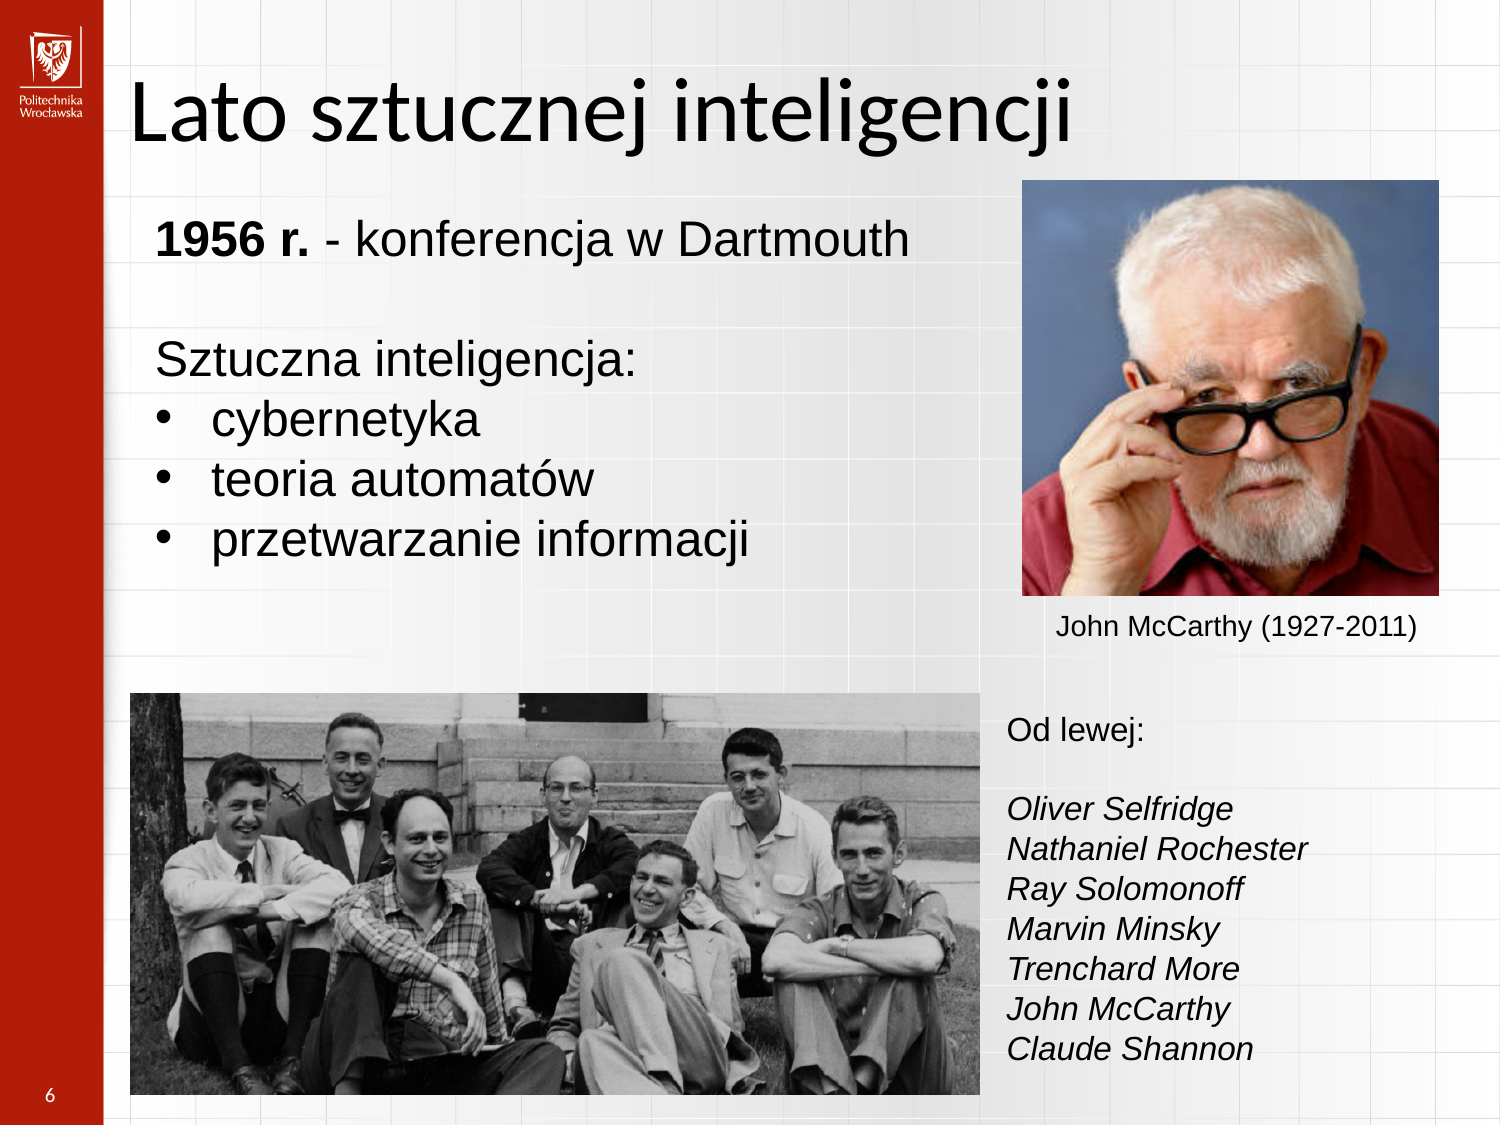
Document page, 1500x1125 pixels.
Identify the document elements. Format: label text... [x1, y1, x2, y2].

list Lato sztucznej inteligencji [129, 33, 1489, 176]
text_box John McCarthy (1927-2011) [1040, 599, 1447, 650]
text_box Od lewej: Oliver Selfridge Nathaniel Rochester Ray Solomonoff Marvin Minsky Trenchard More John McCarthy Claude Shannon [991, 700, 1336, 1115]
text_box 1956 r. - konferencja w Dartmouth Sztuczna inteligencja: cybernetyka teoria automatów przetwarzanie informacji [139, 199, 970, 575]
picture [0, 0, 1500, 1125]
